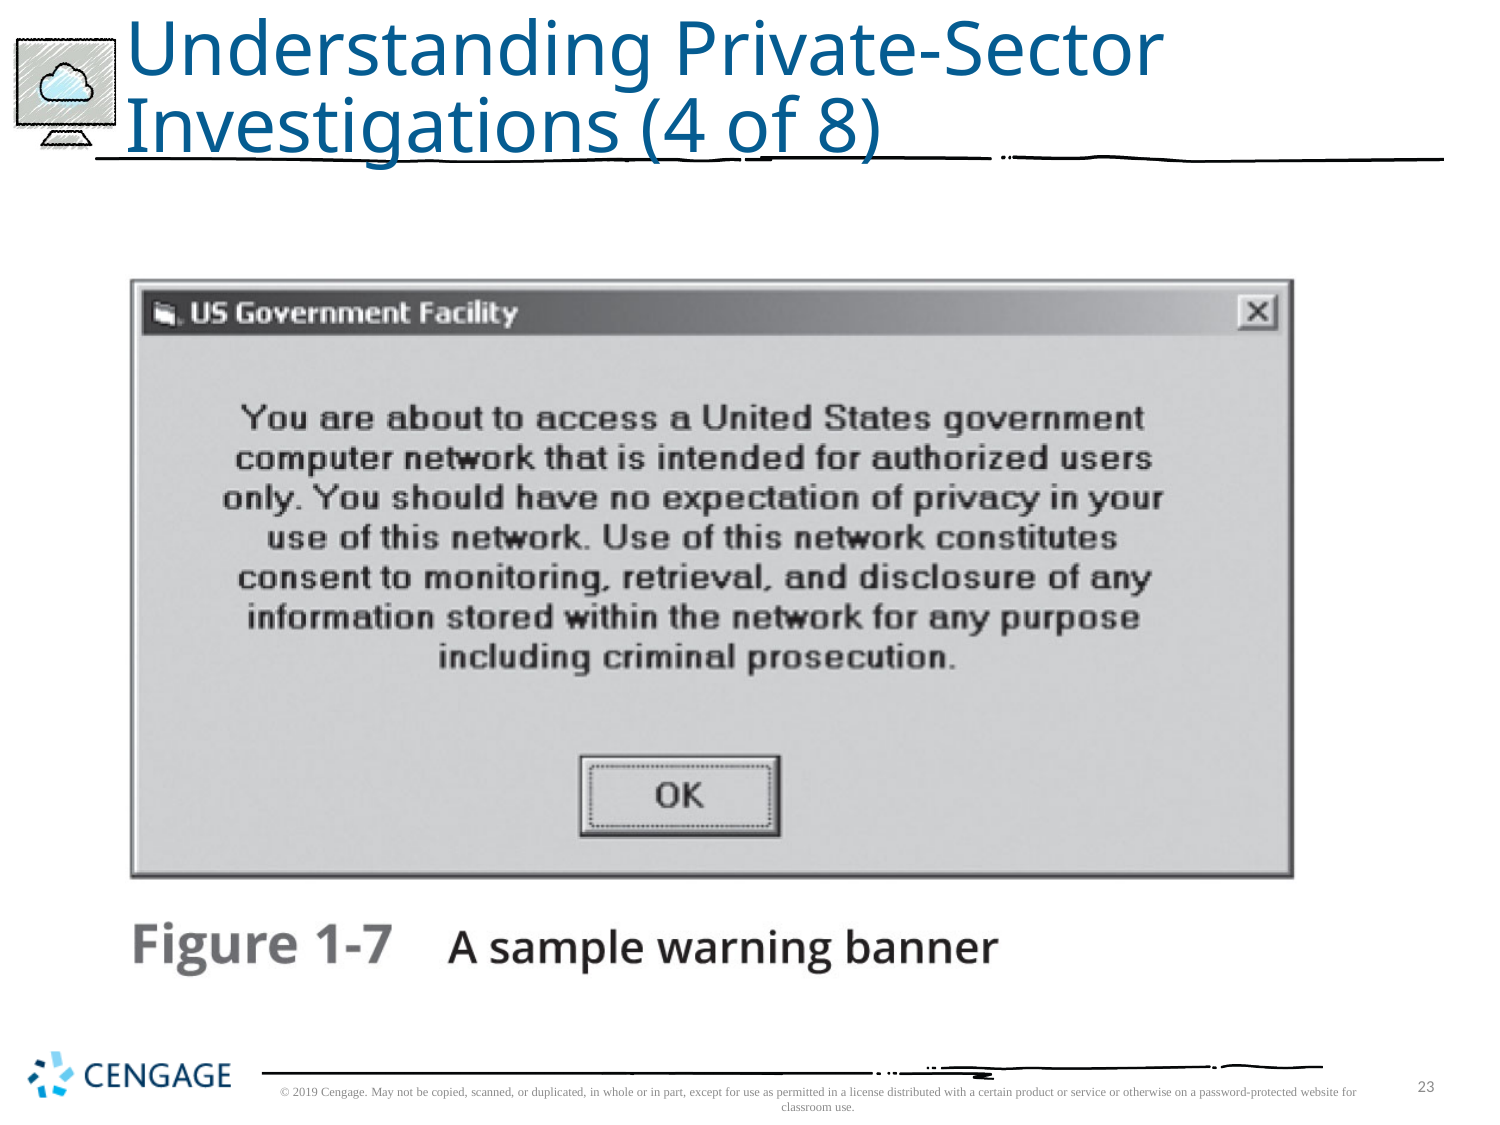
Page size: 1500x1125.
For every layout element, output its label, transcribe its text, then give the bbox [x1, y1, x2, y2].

title Understanding Private-Sector Investigations (4 of 8) [125, 13, 1442, 169]
picture [7, 1037, 244, 1111]
picture [12, 36, 117, 151]
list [124, 274, 1301, 983]
footer © 2019 Cengage. May not be copied, scanned, or duplicated, in whole or in part, except for use as permitted in a license distributed with a certain product or service or otherwise on a password-protected website for classroom use. [261, 1079, 1375, 1120]
picture [95, 155, 125, 163]
picture [261, 1064, 1323, 1079]
